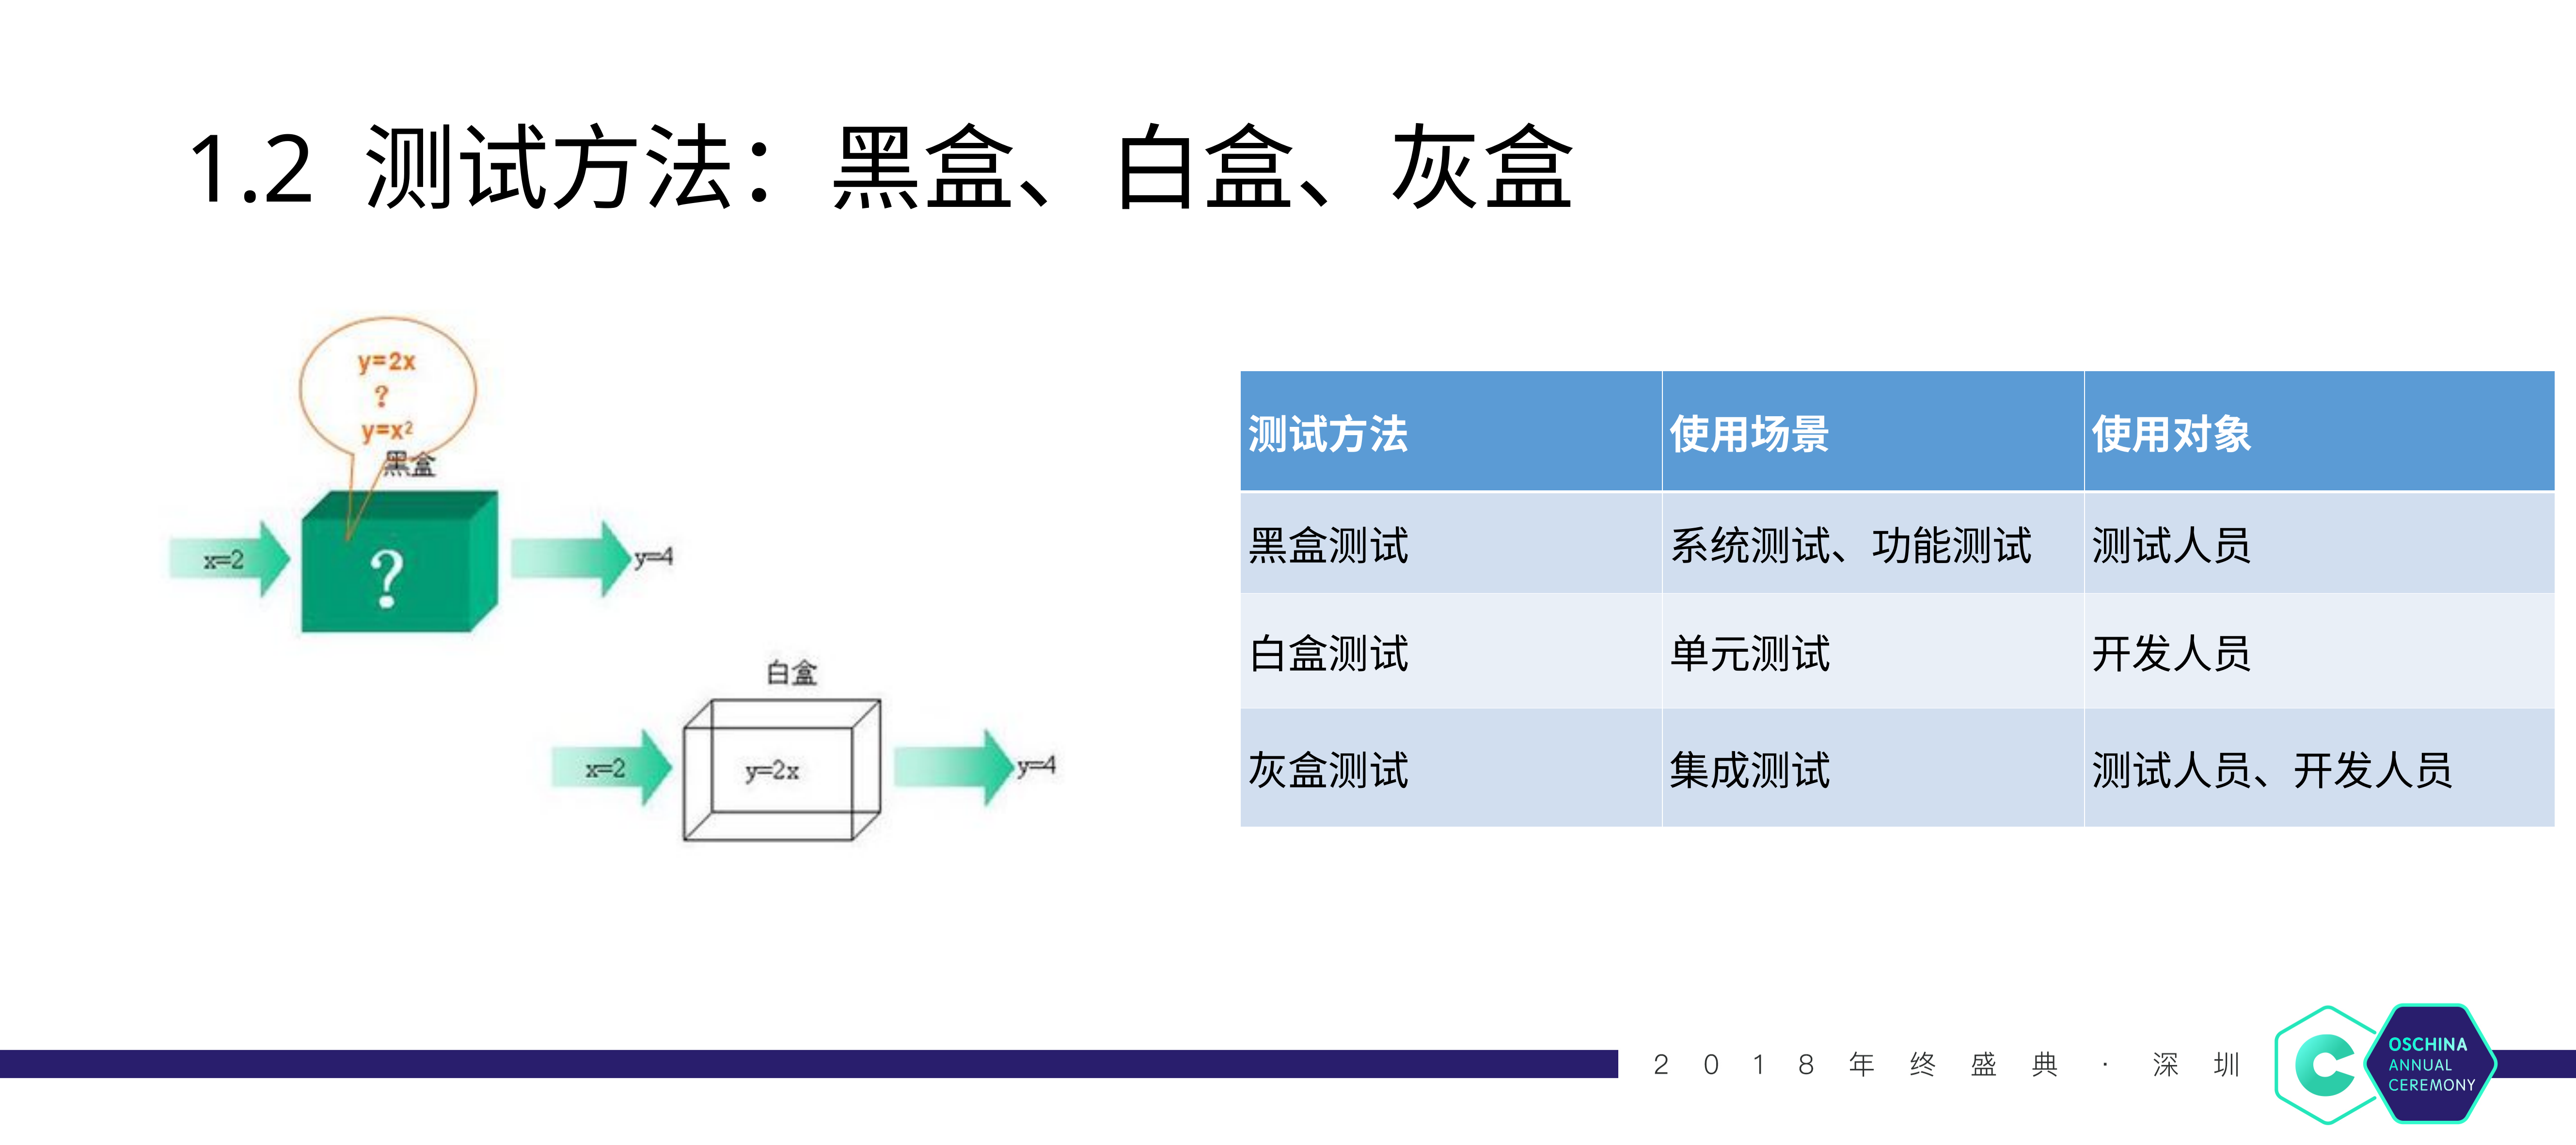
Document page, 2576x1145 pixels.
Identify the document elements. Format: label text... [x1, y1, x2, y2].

table_cell 系统测试、功能测试 [1663, 493, 2084, 593]
table_cell 灰盒测试 [1241, 708, 1662, 827]
table_header 使用对象 [2085, 371, 2555, 490]
table_header 测试方法 [1241, 371, 1662, 490]
table_cell 测试人员 [2085, 493, 2555, 593]
title 1.2 测试方法：黑盒、白盒、灰盒 [177, 61, 2399, 282]
table_cell 集成测试 [1663, 708, 2084, 827]
table_cell 白盒测试 [1241, 594, 1662, 708]
picture [0, 0, 2576, 1145]
table_header 使用场景 [1663, 371, 2084, 490]
table_cell 单元测试 [1663, 594, 2084, 708]
table_cell 黑盒测试 [1241, 493, 1662, 593]
table_cell 开发人员 [2085, 594, 2555, 708]
table_cell 测试人员、开发人员 [2085, 708, 2555, 827]
